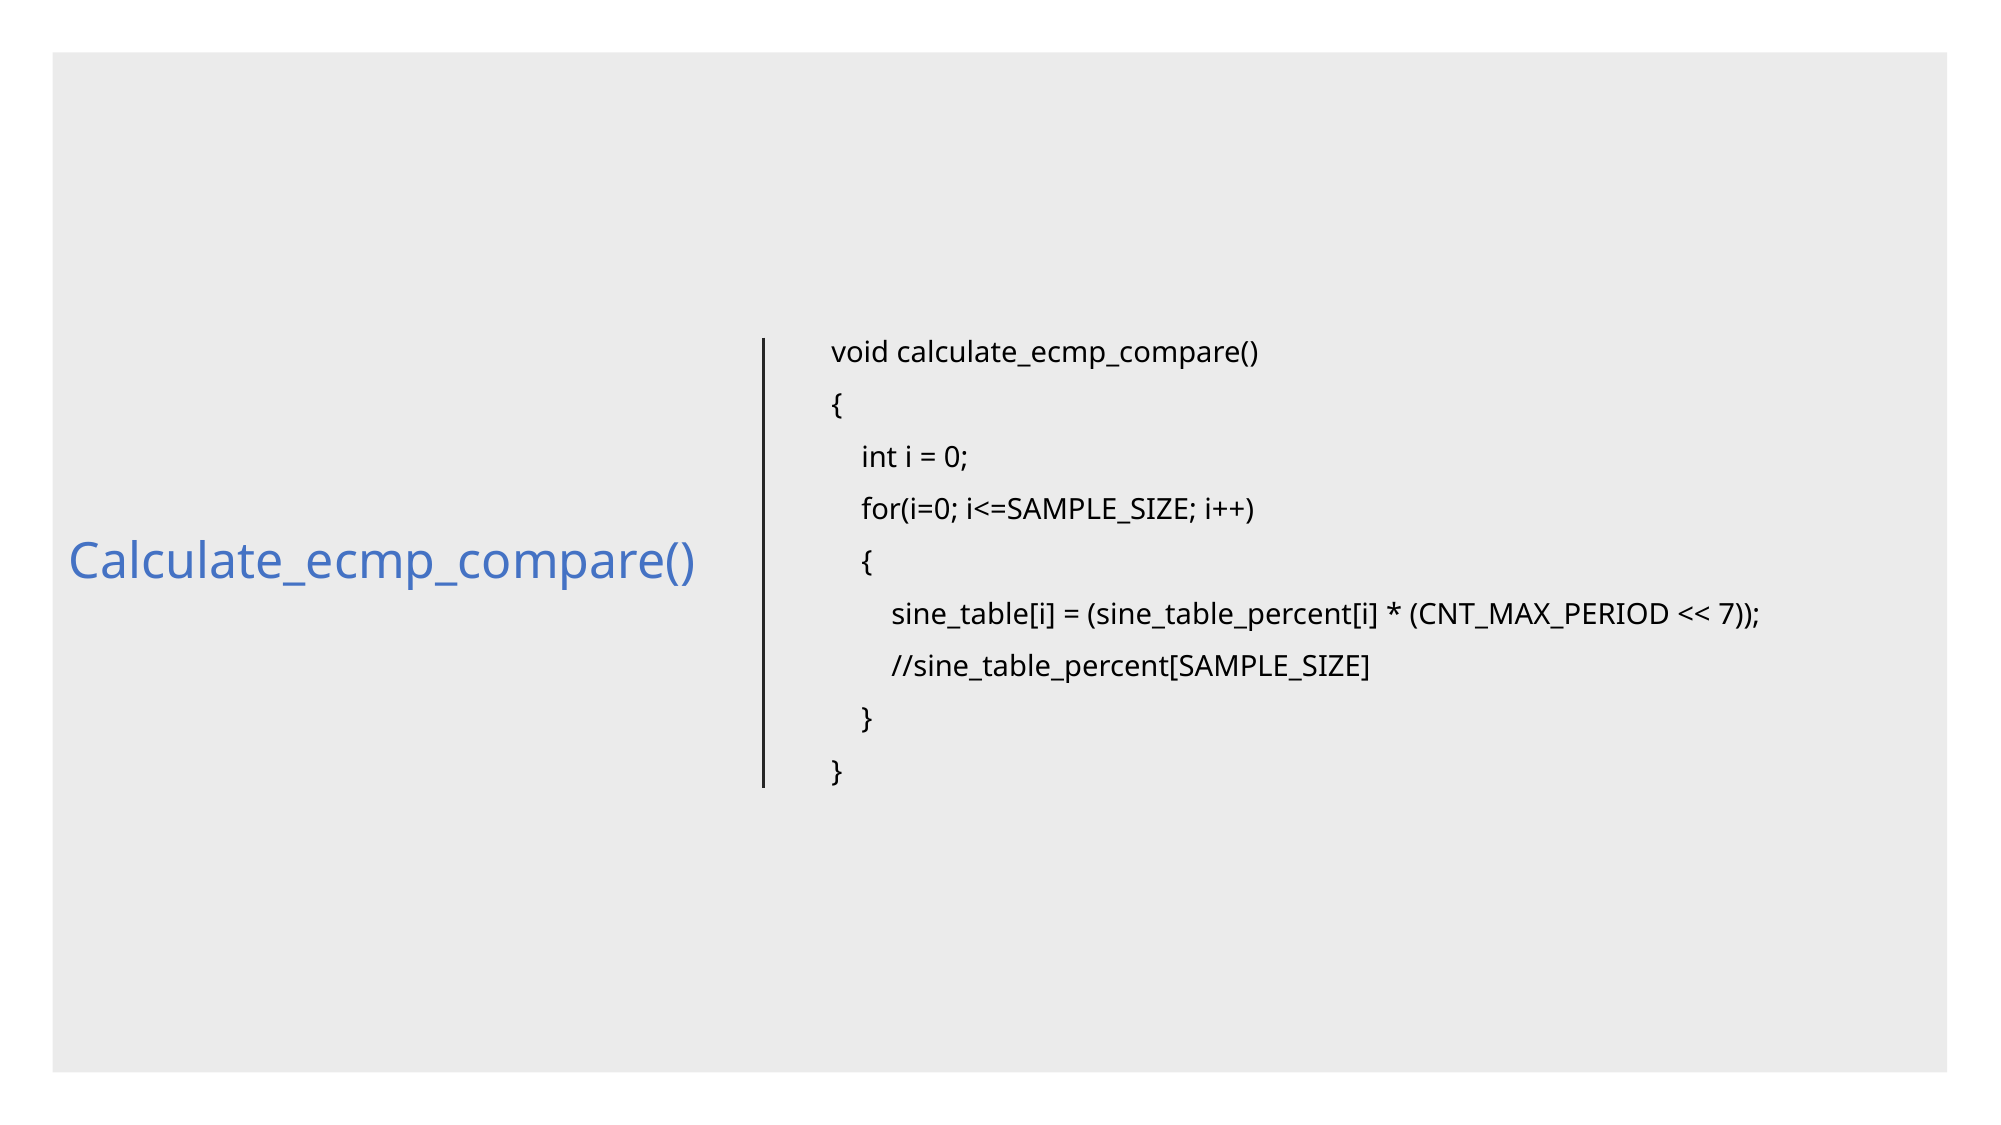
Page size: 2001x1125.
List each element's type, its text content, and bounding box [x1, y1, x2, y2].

list void calculate_ecmp_compare() { int i = 0; for(i=0; i<=SAMPLE_SIZE; i++) { sine_table[i] = (sine_table_percent[i] * (CNT_MAX_PERIOD << 7)); //sine_table_percent[SAMPLE_SIZE] } } [816, 158, 1863, 967]
title Calculate_ecmp_compare() [52, 158, 711, 967]
text_box [52, 51, 1948, 1073]
